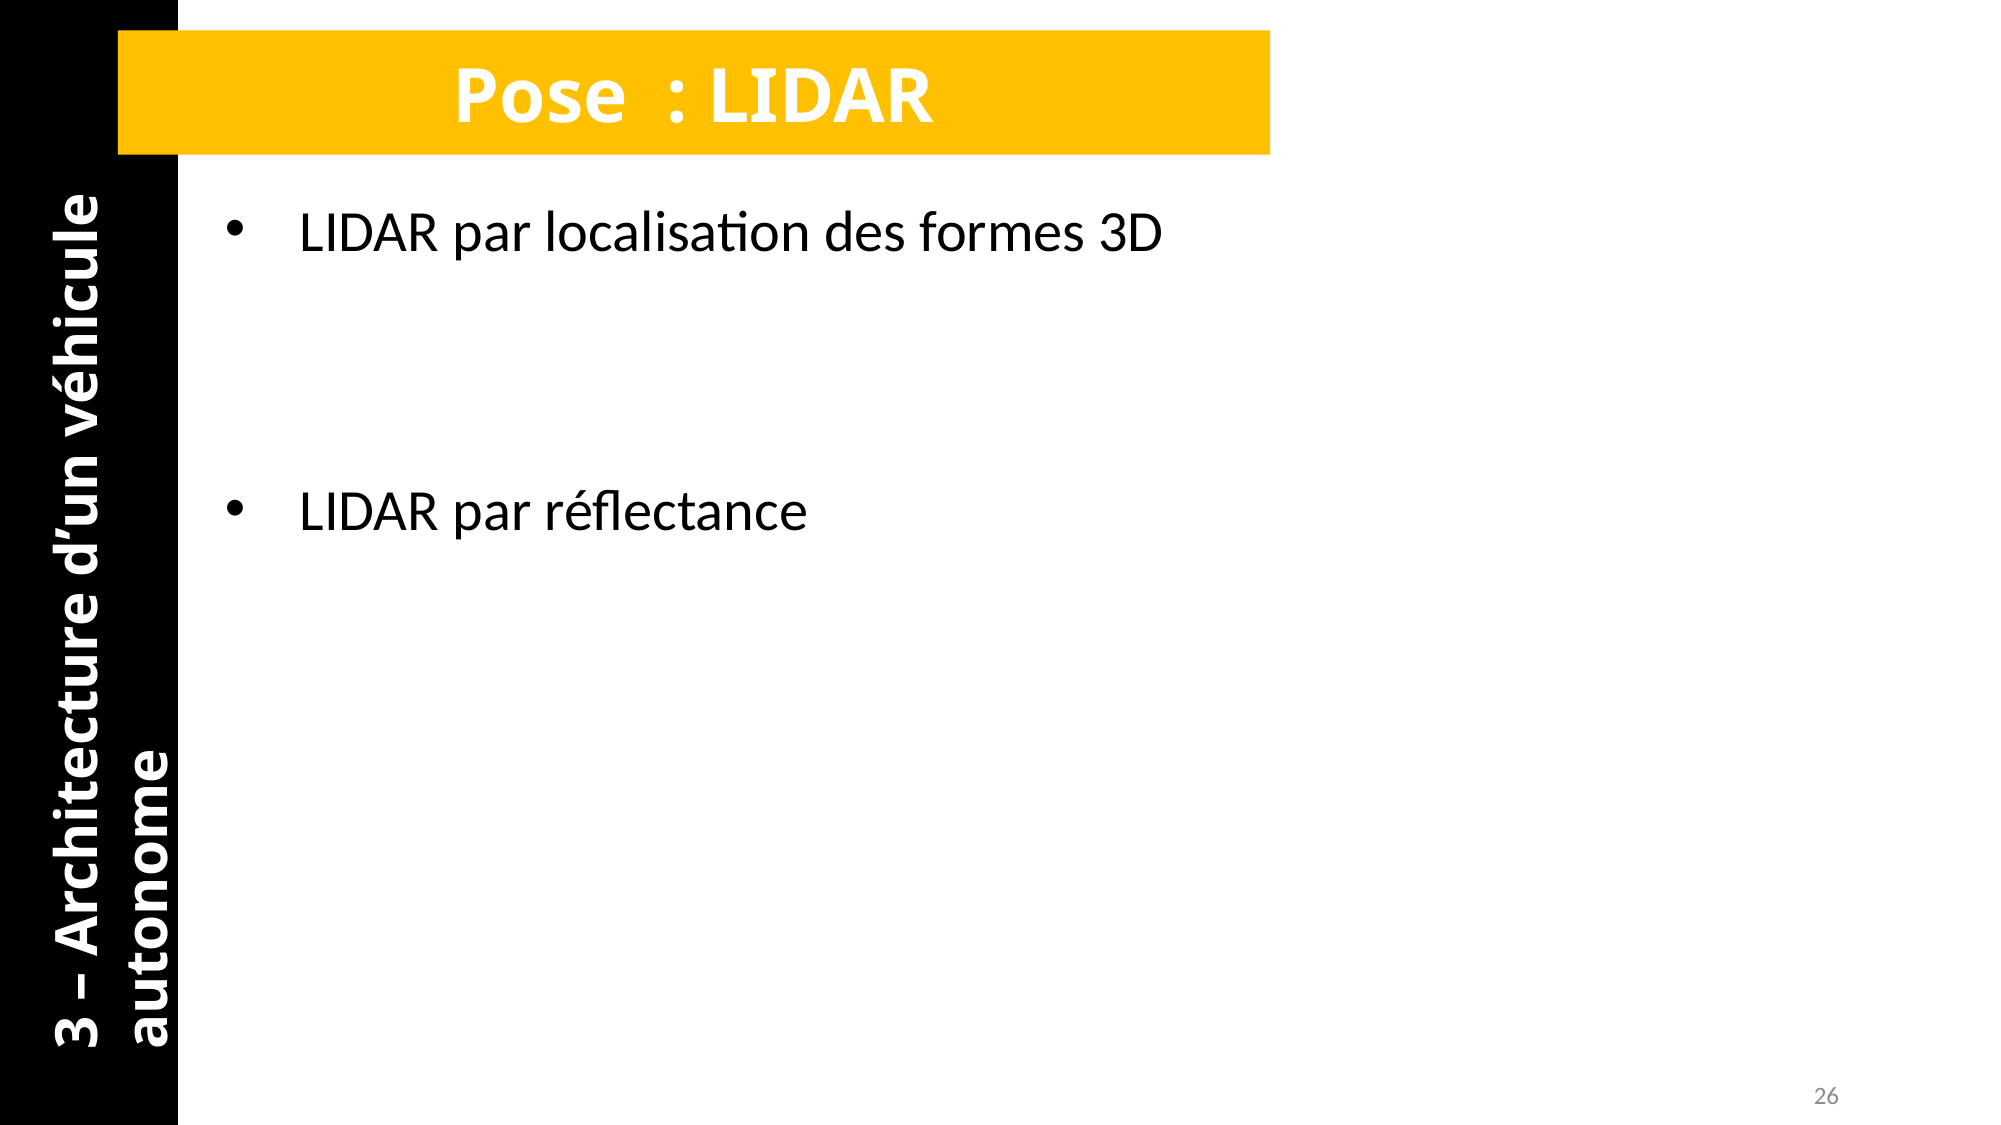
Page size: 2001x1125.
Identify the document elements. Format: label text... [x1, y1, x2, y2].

slide_number 26 [1404, 1064, 1855, 1125]
text_box LIDAR par localisation des formes 3D LIDAR par réflectance [210, 185, 1902, 550]
text_box Pose : LIDAR [187, 29, 1271, 156]
text_box 3 – Architecture d’un véhicule autonome [32, 0, 187, 1065]
text_box [0, 0, 179, 1125]
